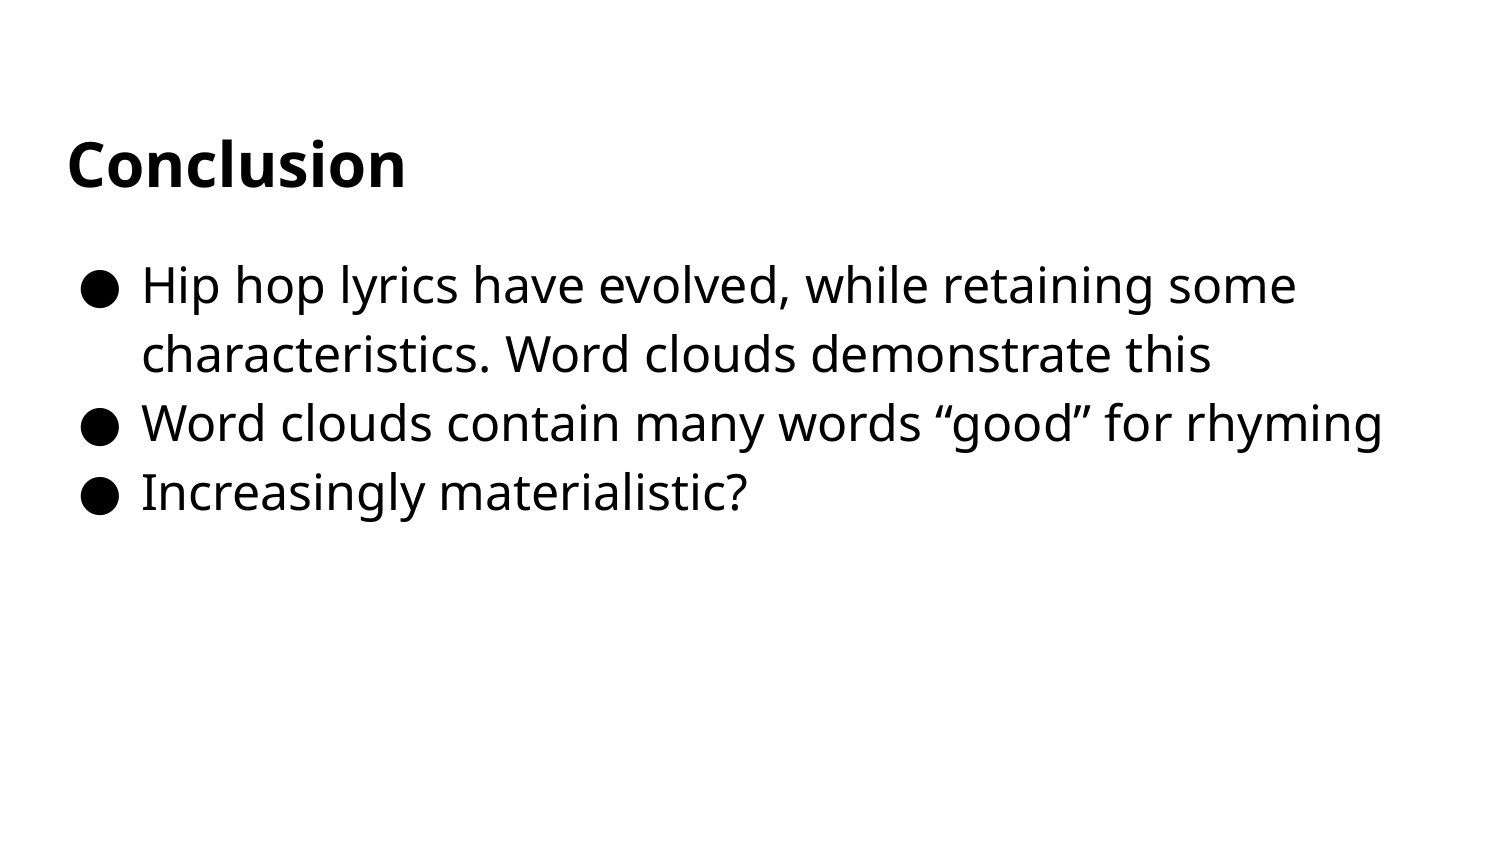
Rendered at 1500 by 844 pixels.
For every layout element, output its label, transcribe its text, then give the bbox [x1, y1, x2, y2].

list Hip hop lyrics have evolved, while retaining some characteristics. Word clouds demonstrate this Word clouds contain many words “good” for rhyming Increasingly materialistic? [51, 229, 1407, 687]
title Conclusion [51, 91, 512, 216]
